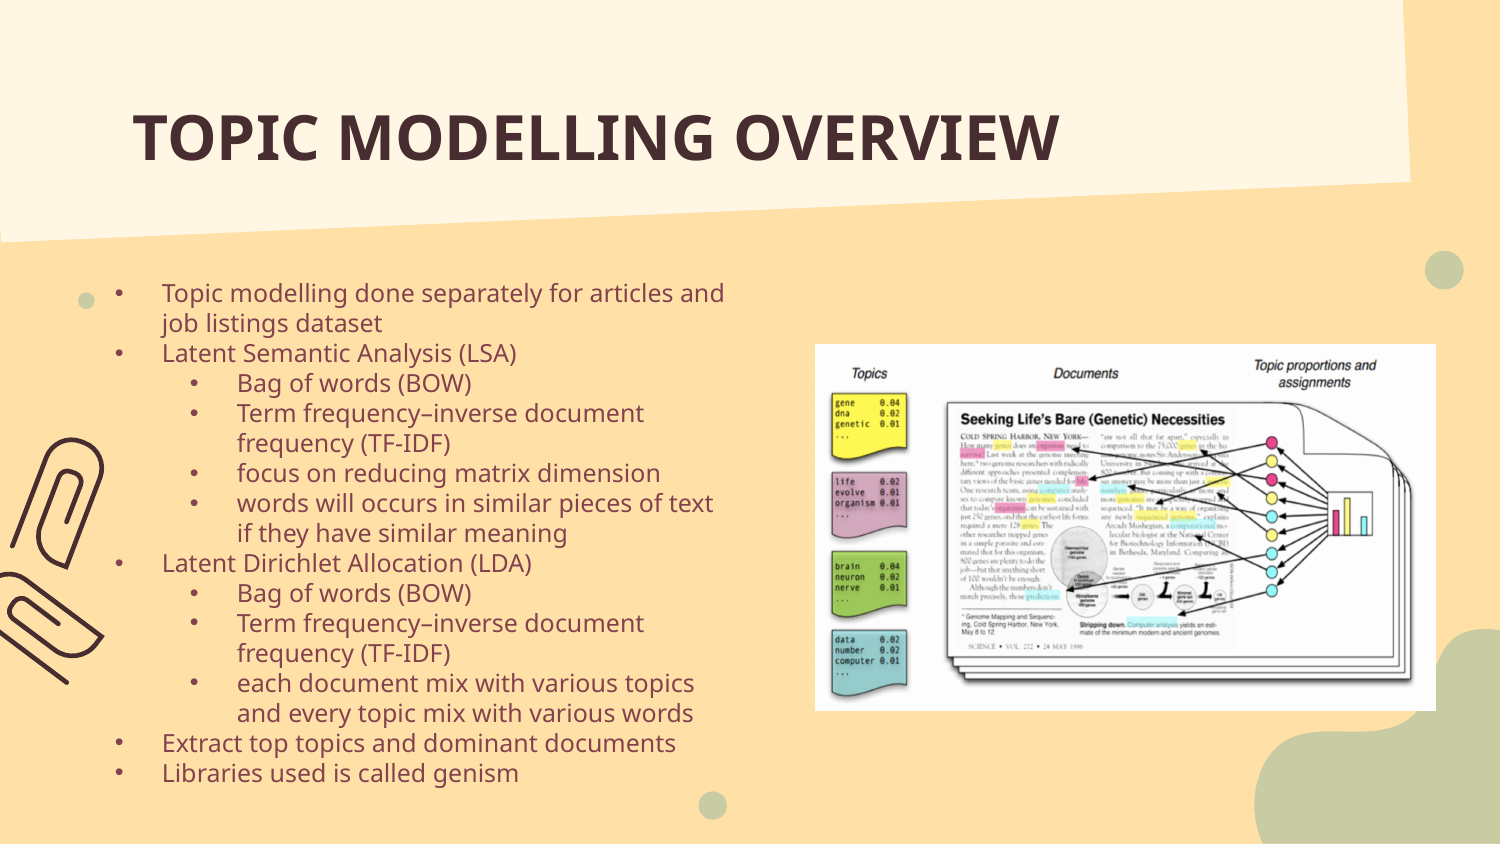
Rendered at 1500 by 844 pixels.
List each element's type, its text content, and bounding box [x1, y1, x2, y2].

title TOPIC MODELLING OVERVIEW [116, 88, 1383, 183]
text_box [0, 427, 130, 683]
picture [815, 344, 1437, 711]
text_box [0, 0, 1411, 243]
subtitle Topic modelling done separately for articles and job listings dataset Latent Semantic Analysis (LSA) Bag of words (BOW) Term frequency–inverse document frequency (TF-IDF) focus on reducing matrix dimension words will occurs in similar pieces of text if they have similar meaning Latent Dirichlet Allocation (LDA) Bag of words (BOW) Term frequency–inverse document frequency (TF-IDF) each document mix with various topics and every topic mix with various words Extract top topics and dominant documents Libraries used is called genism [99, 262, 750, 820]
